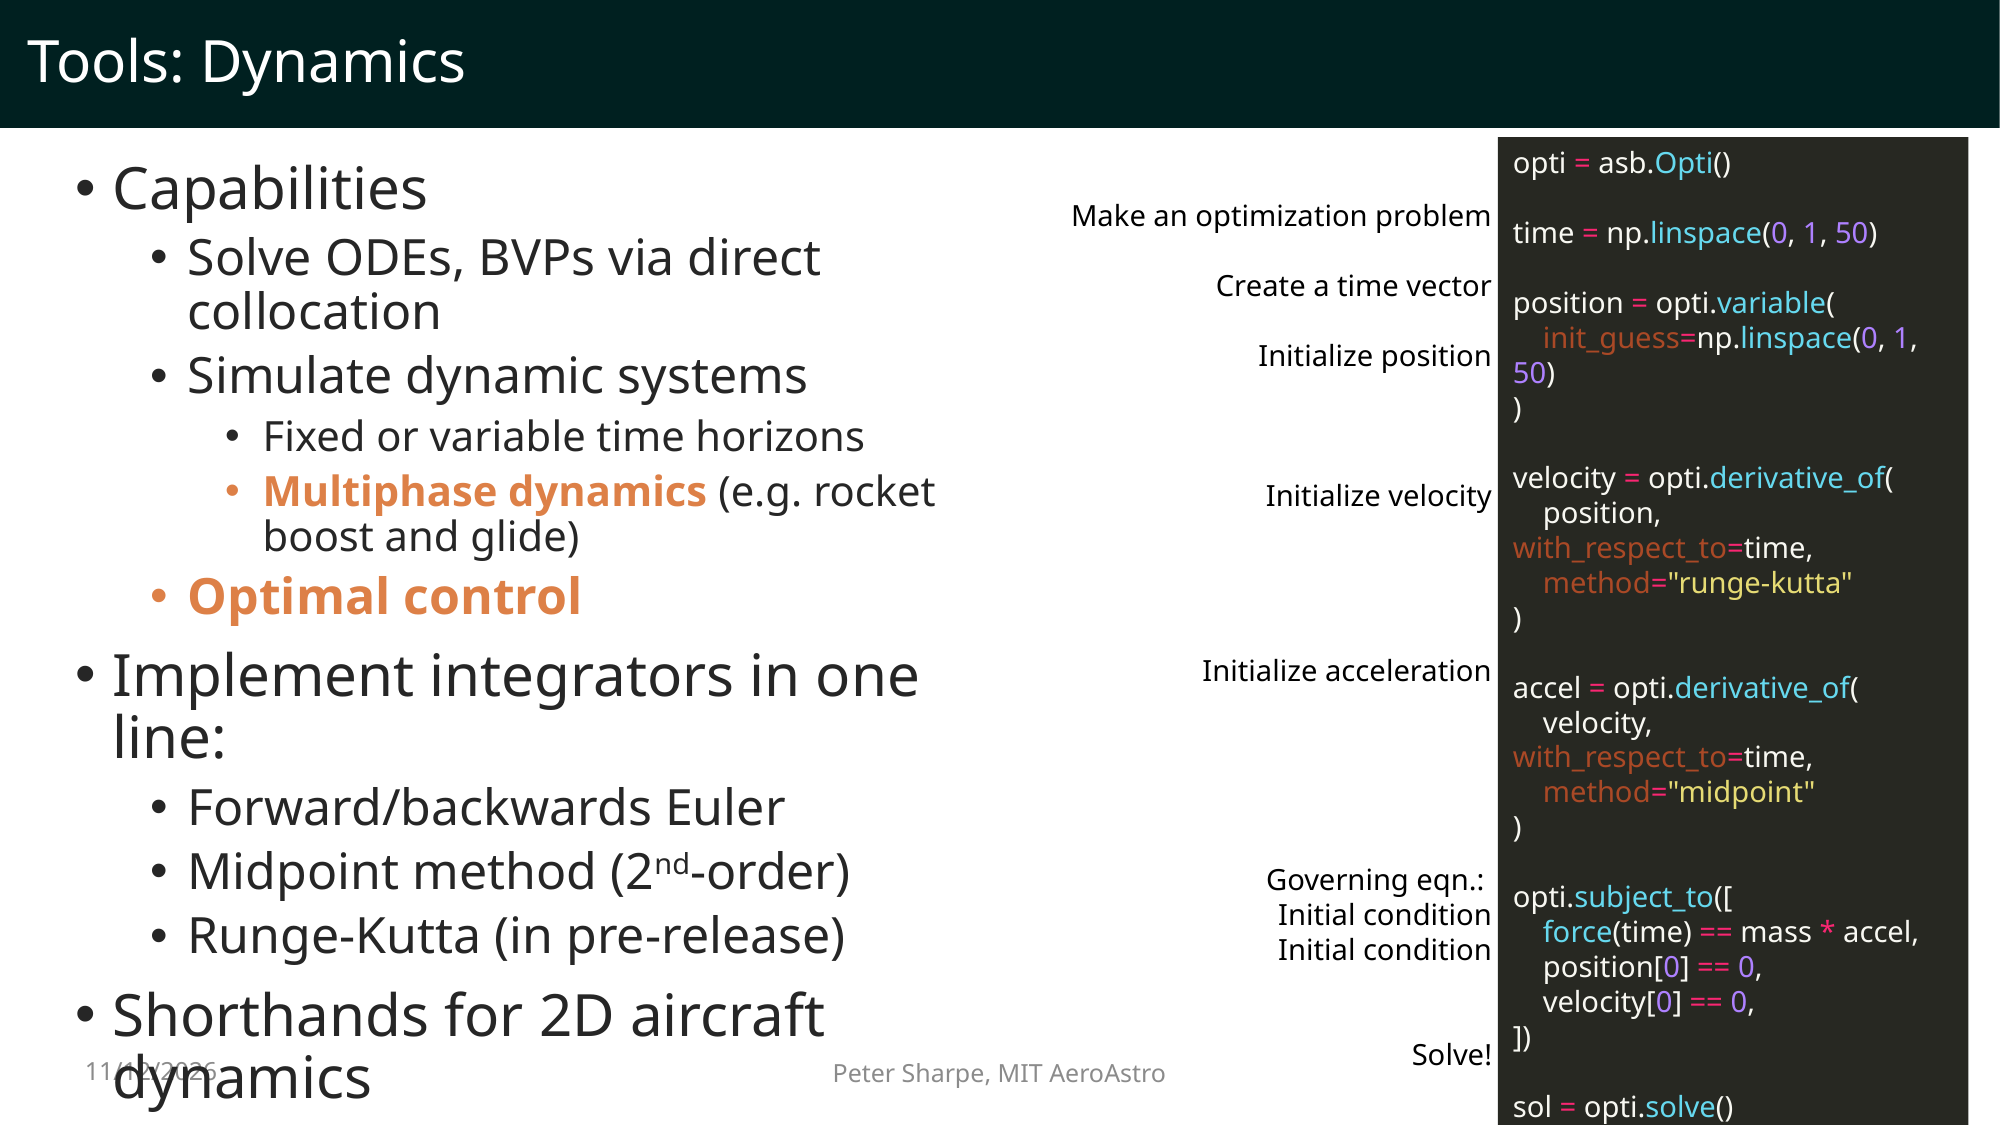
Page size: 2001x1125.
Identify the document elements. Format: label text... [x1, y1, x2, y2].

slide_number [69, 1042, 267, 1103]
title Tools: Dynamics [12, 23, 1873, 105]
list Capabilities Solve ODEs, BVPs via direct collocation Simulate dynamic systems Fixed or variable time horizons Multiphase dynamics (e.g. rocket boost and glide) Optimal control Implement integrators in one line: Forward/backwards Euler Midpoint method (2nd-order) Runge-Kutta (in pre-release) Shorthands for 2D aircraft dynamics [60, 151, 1036, 1019]
footer Peter Sharpe, MIT AeroAstro [287, 1042, 1497, 1103]
text_box opti = asb.Opti() time = np.linspace(0, 1, 50) position = opti.variable( init_guess=np.linspace(0, 1, 50) ) velocity = opti.derivative_of( position, with_respect_to=time, method="runge-kutta" ) accel = opti.derivative_of( velocity, with_respect_to=time, method="midpoint" ) opti.subject_to([ force(time) == mass * accel, position[0] == 0, velocity[0] == 0, ]) sol = opti.solve() [1497, 137, 1969, 1125]
